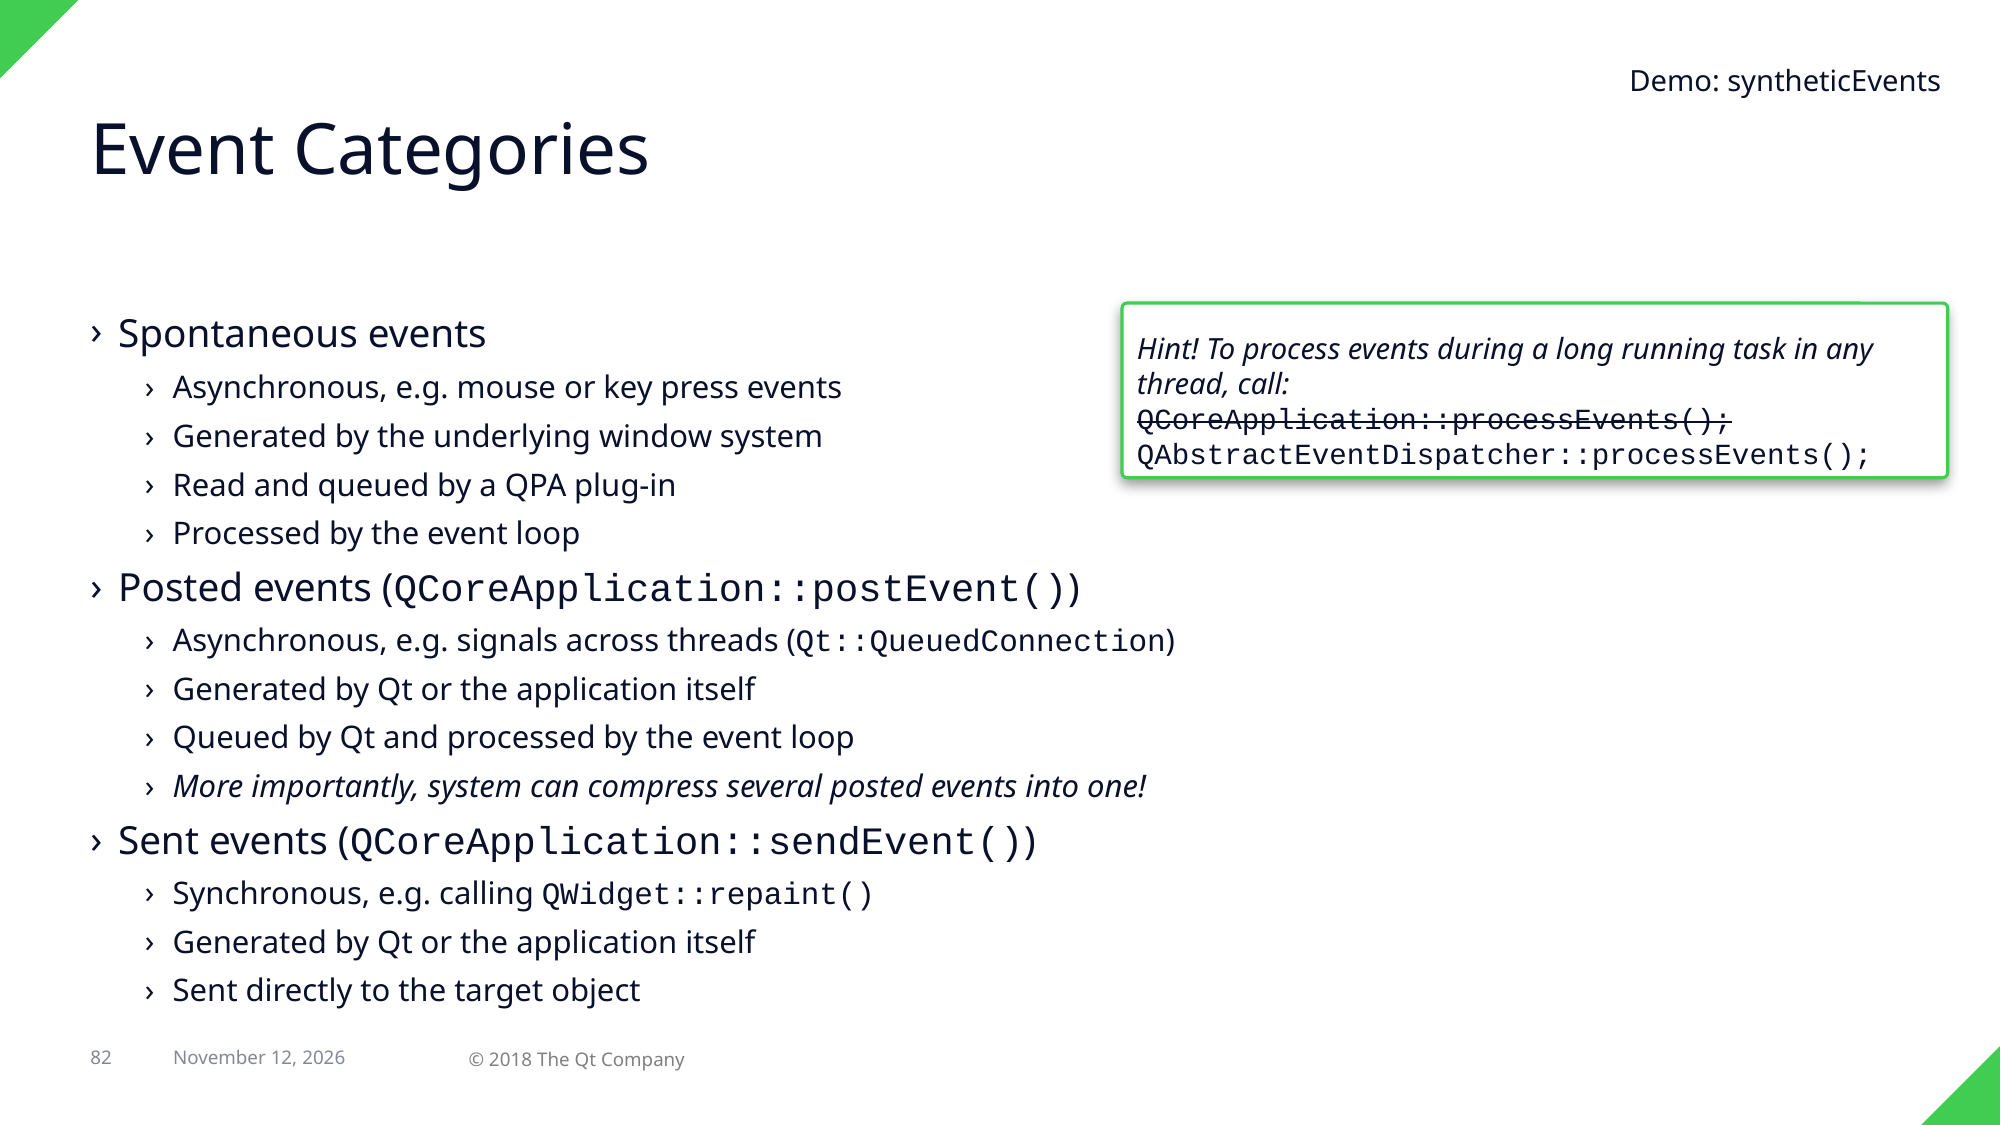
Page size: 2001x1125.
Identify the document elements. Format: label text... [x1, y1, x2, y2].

footer © 2018 The Qt Company [468, 1046, 1910, 1071]
list Spontaneous events Asynchronous, e.g. mouse or key press events Generated by the underlying window system Read and queued by a QPA plug-in Processed by the event loop Posted events (QCoreApplication::postEvent()) Asynchronous, e.g. signals across threads (Qt::QueuedConnection) Generated by Qt or the application itself Queued by Qt and processed by the event loop More importantly, system can compress several posted events into one! Sent events (QCoreApplication::sendEvent()) Synchronous, e.g. calling QWidget::repaint() Generated by Qt or the application itself Sent directly to the target object [90, 302, 1910, 1012]
slide_number 82 [90, 1046, 174, 1071]
title Event Categories [90, 113, 1910, 268]
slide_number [174, 1046, 468, 1071]
text_box Demo: syntheticEvents [1353, 54, 1956, 105]
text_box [1122, 303, 1948, 480]
